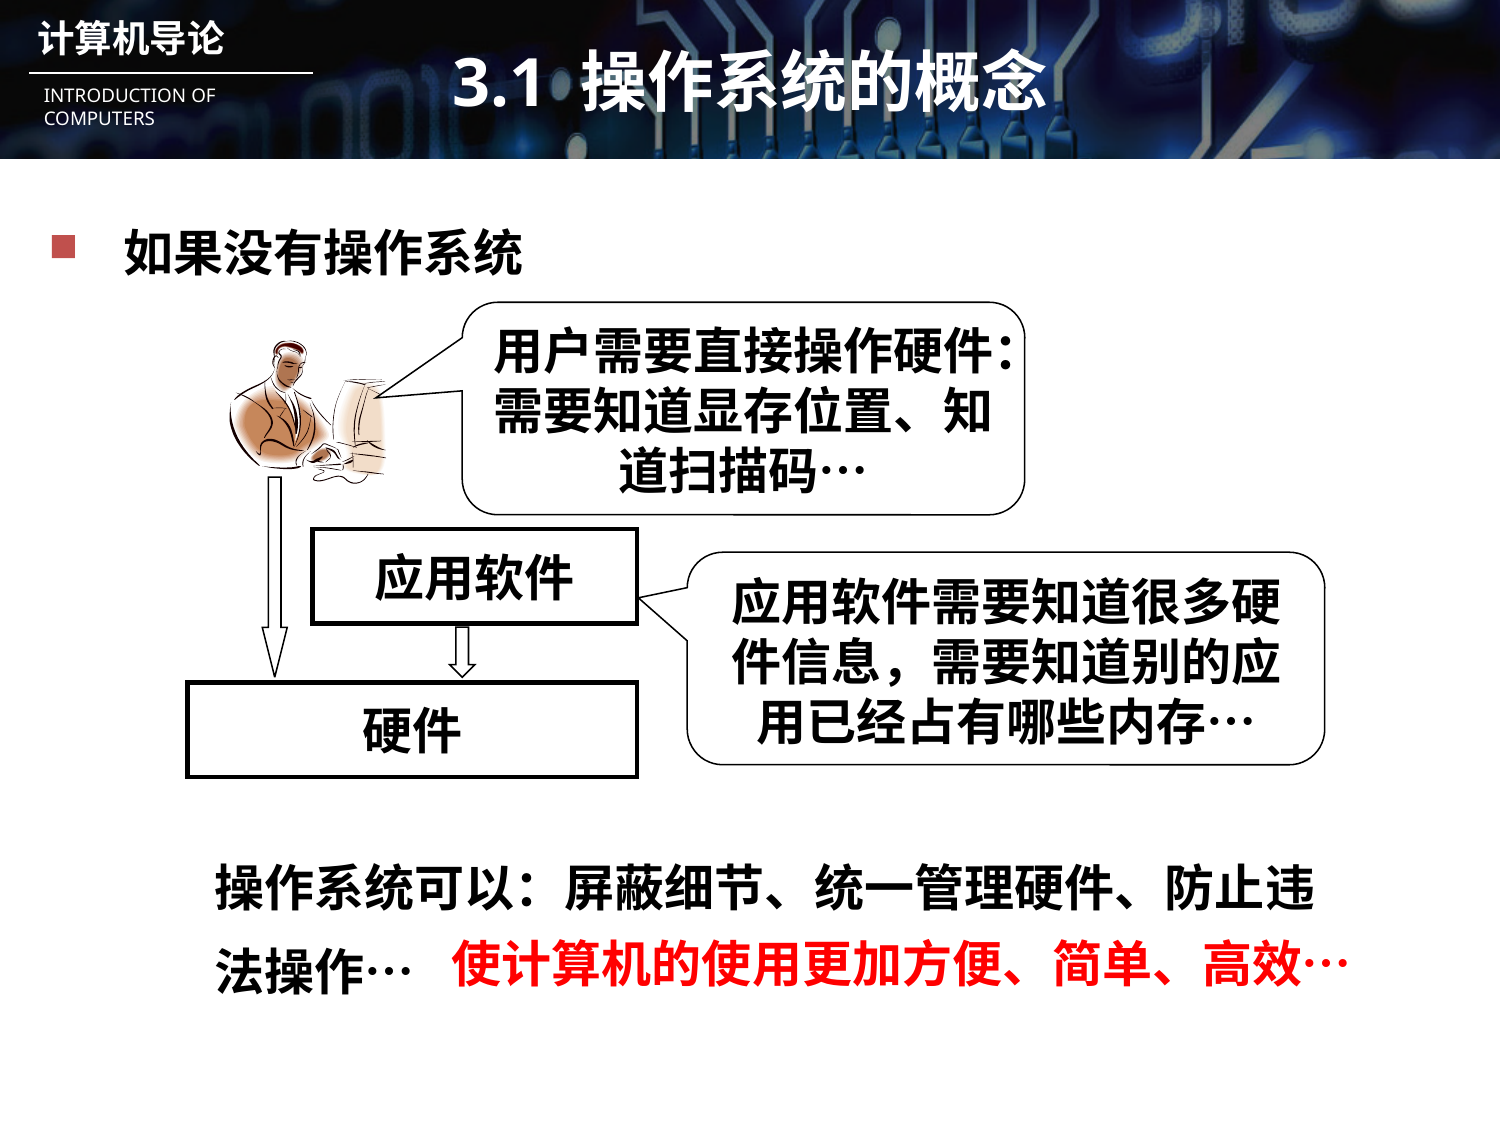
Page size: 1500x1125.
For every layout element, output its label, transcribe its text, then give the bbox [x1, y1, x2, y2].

picture [0, 0, 1500, 159]
text_box 用户需要直接操作硬件：需要知道显存位置、知道扫描码… [461, 302, 1025, 515]
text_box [124, 825, 1400, 1009]
text_box 应用软件需要知道很多硬件信息，需要知道别的应用已经占有哪些内存… [643, 552, 1325, 765]
title 3.1 操作系统的概念 [76, 21, 1424, 138]
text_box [186, 339, 638, 778]
list 如果没有操作系统 [33, 184, 1384, 303]
